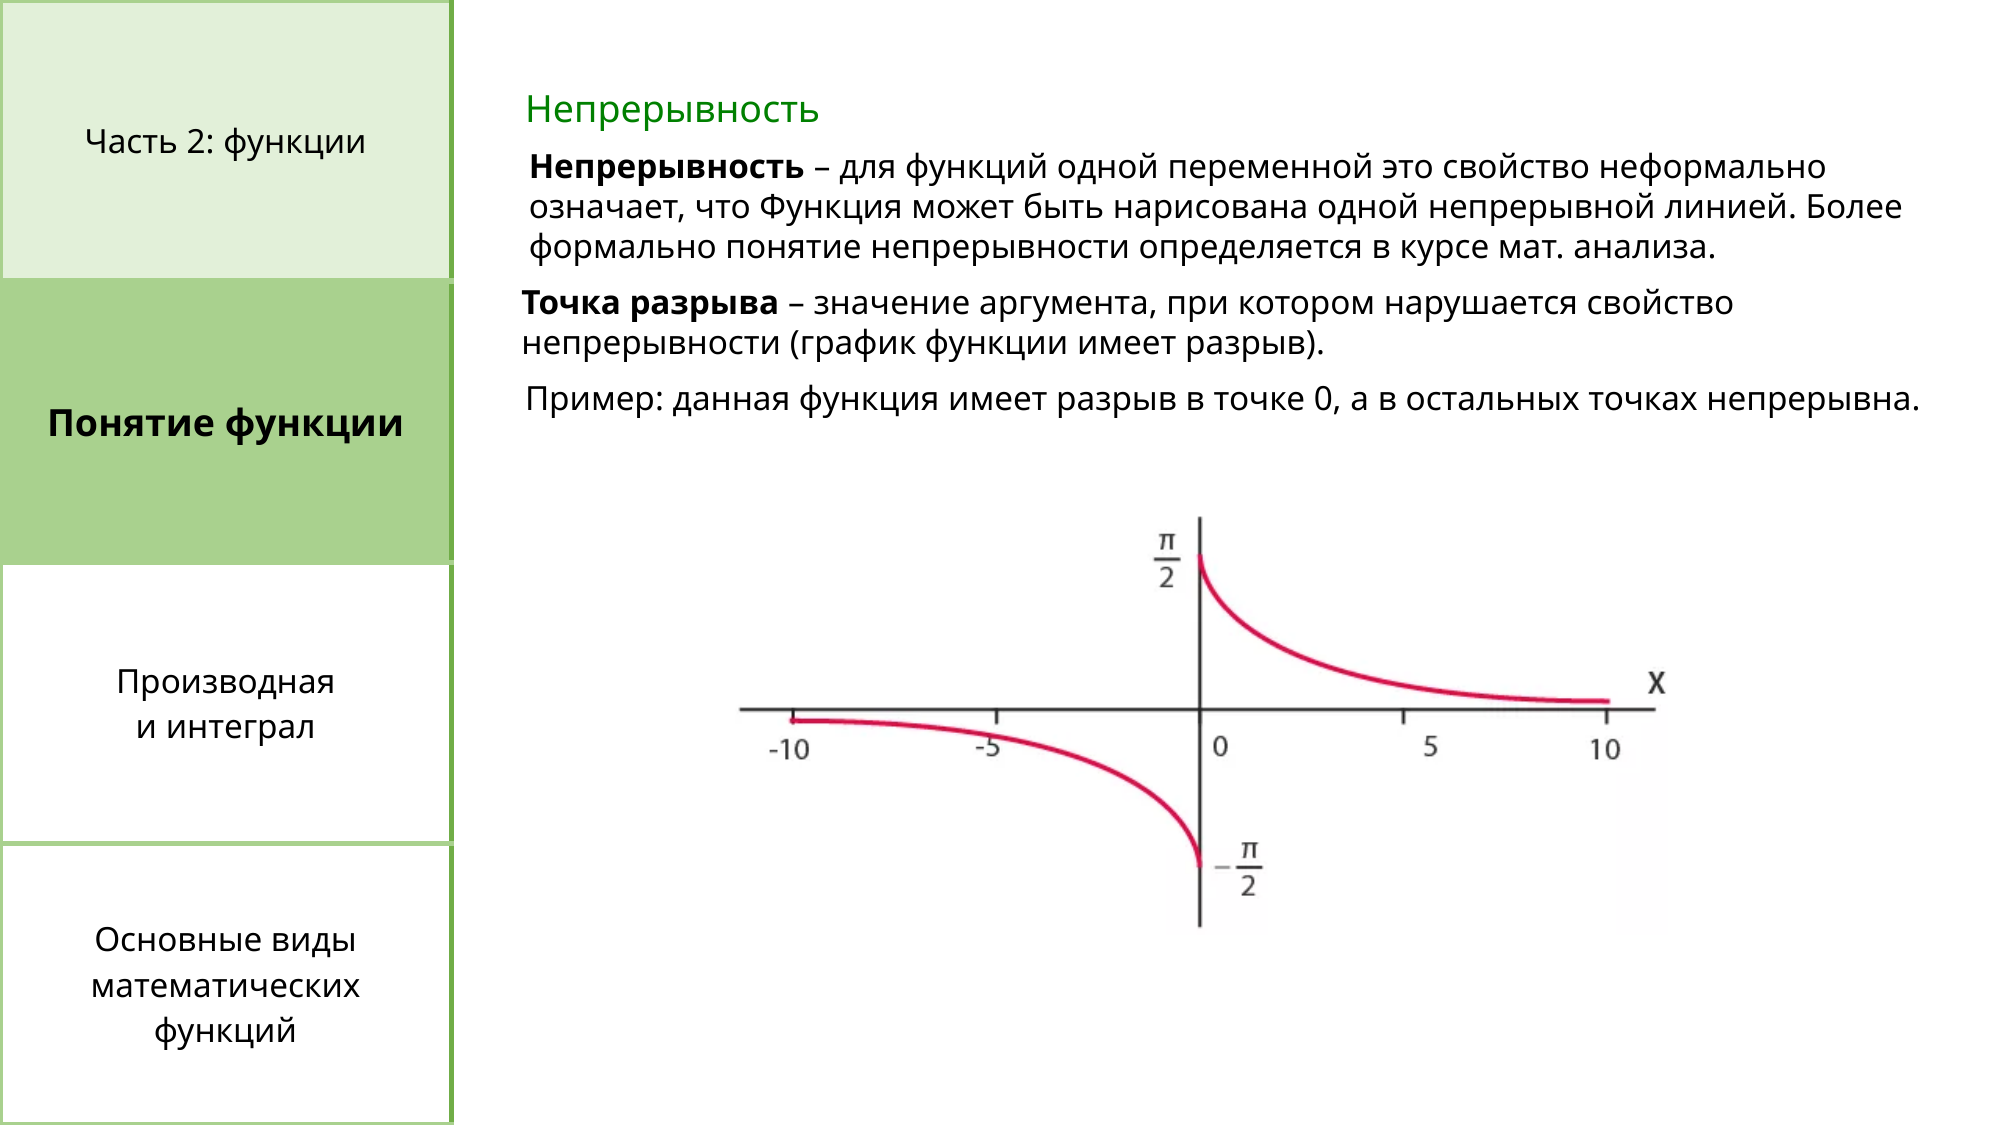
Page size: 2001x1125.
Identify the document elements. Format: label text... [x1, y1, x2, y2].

picture [709, 506, 1675, 935]
table_cell Понятие функции [3, 284, 449, 560]
table_cell Производная и интеграл [3, 565, 449, 841]
table_cell Основные виды математических функций [3, 846, 449, 1122]
text_box Непрерывность – для функций одной переменной это свойство неформально означает, что Функция может быть нарисована одной непрерывной линией. Более формально понятие непрерывности определяется в курсе мат. анализа. [513, 137, 1920, 273]
table_header Часть 2: функции [3, 3, 449, 278]
text_box Непрерывность [510, 77, 836, 137]
text_box Точка разрыва – значение аргумента, при котором нарушается свойство непрерывности (график функции имеет разрыв). [506, 274, 1751, 369]
text_box Пример: данная функция имеет разрыв в точке 0, а в остальных точках непрерывна. [510, 370, 1938, 425]
